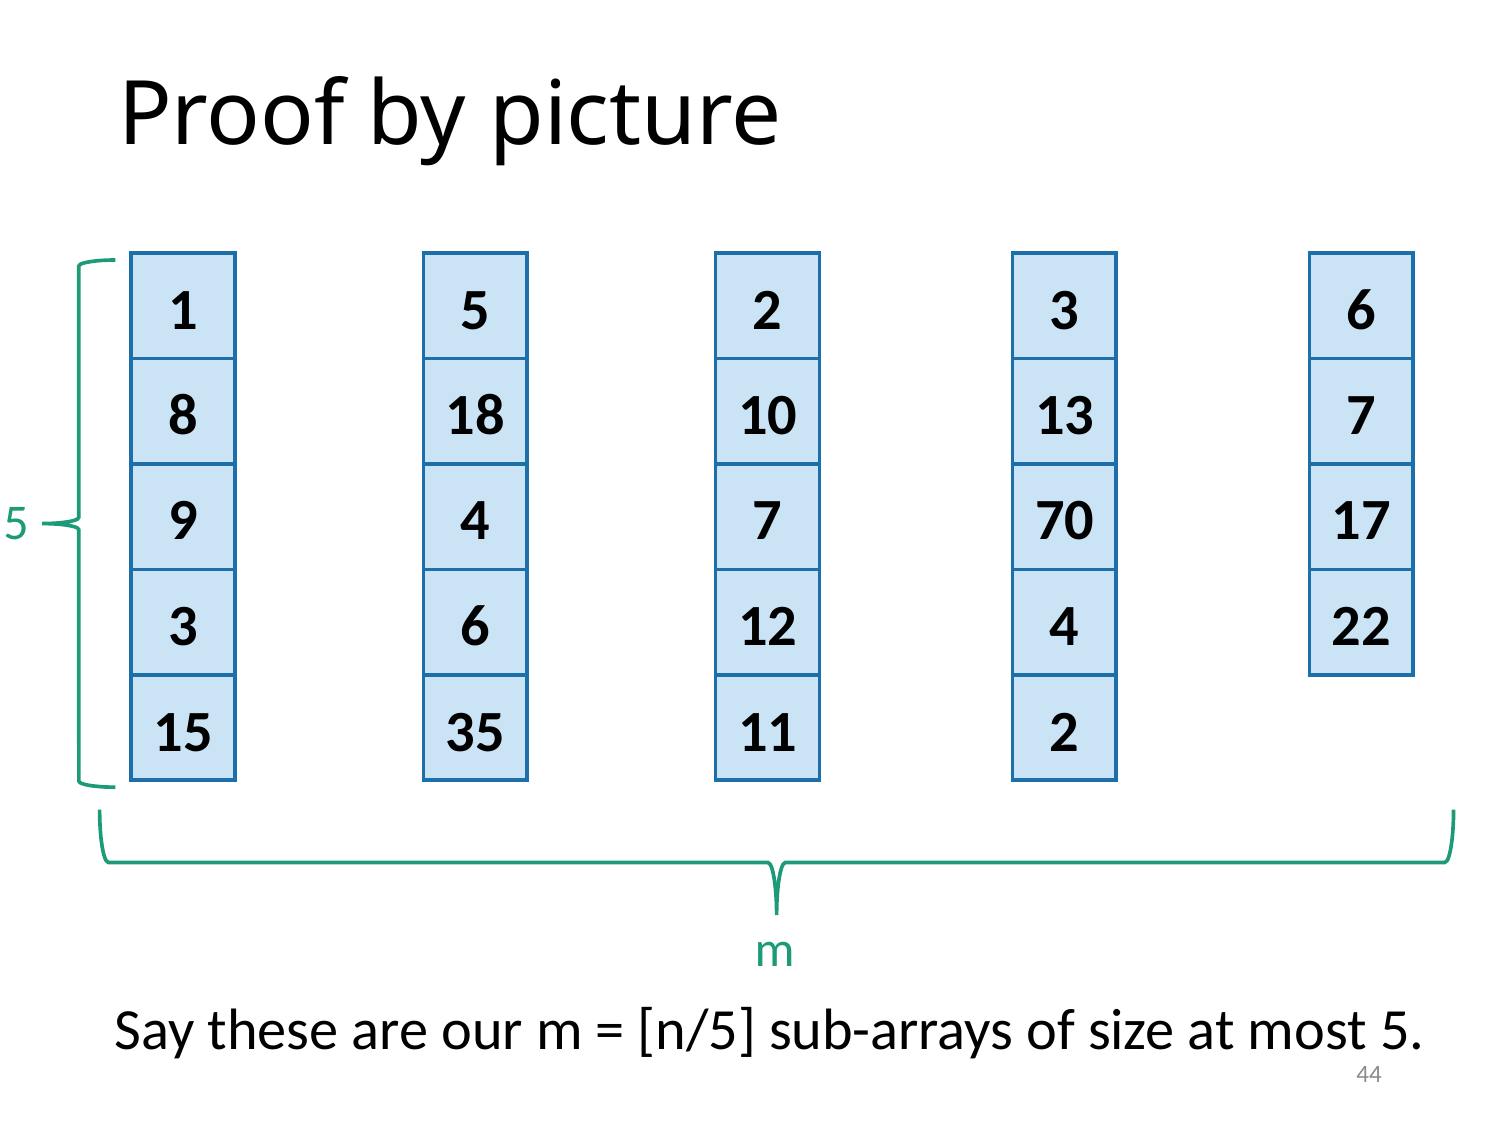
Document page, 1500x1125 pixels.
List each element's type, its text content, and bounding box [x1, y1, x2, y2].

title Proof by picture [103, 59, 1397, 172]
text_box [1309, 253, 1414, 675]
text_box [423, 253, 528, 781]
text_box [715, 253, 820, 781]
text_box m [739, 909, 855, 984]
text_box Say these are our m = [n/5] sub-arrays of size at most 5. [99, 983, 1454, 1069]
slide_number 44 [1059, 1042, 1397, 1103]
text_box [131, 253, 236, 781]
text_box [99, 809, 1455, 909]
text_box [42, 259, 116, 788]
text_box 5 [0, 481, 78, 557]
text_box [1012, 253, 1117, 781]
